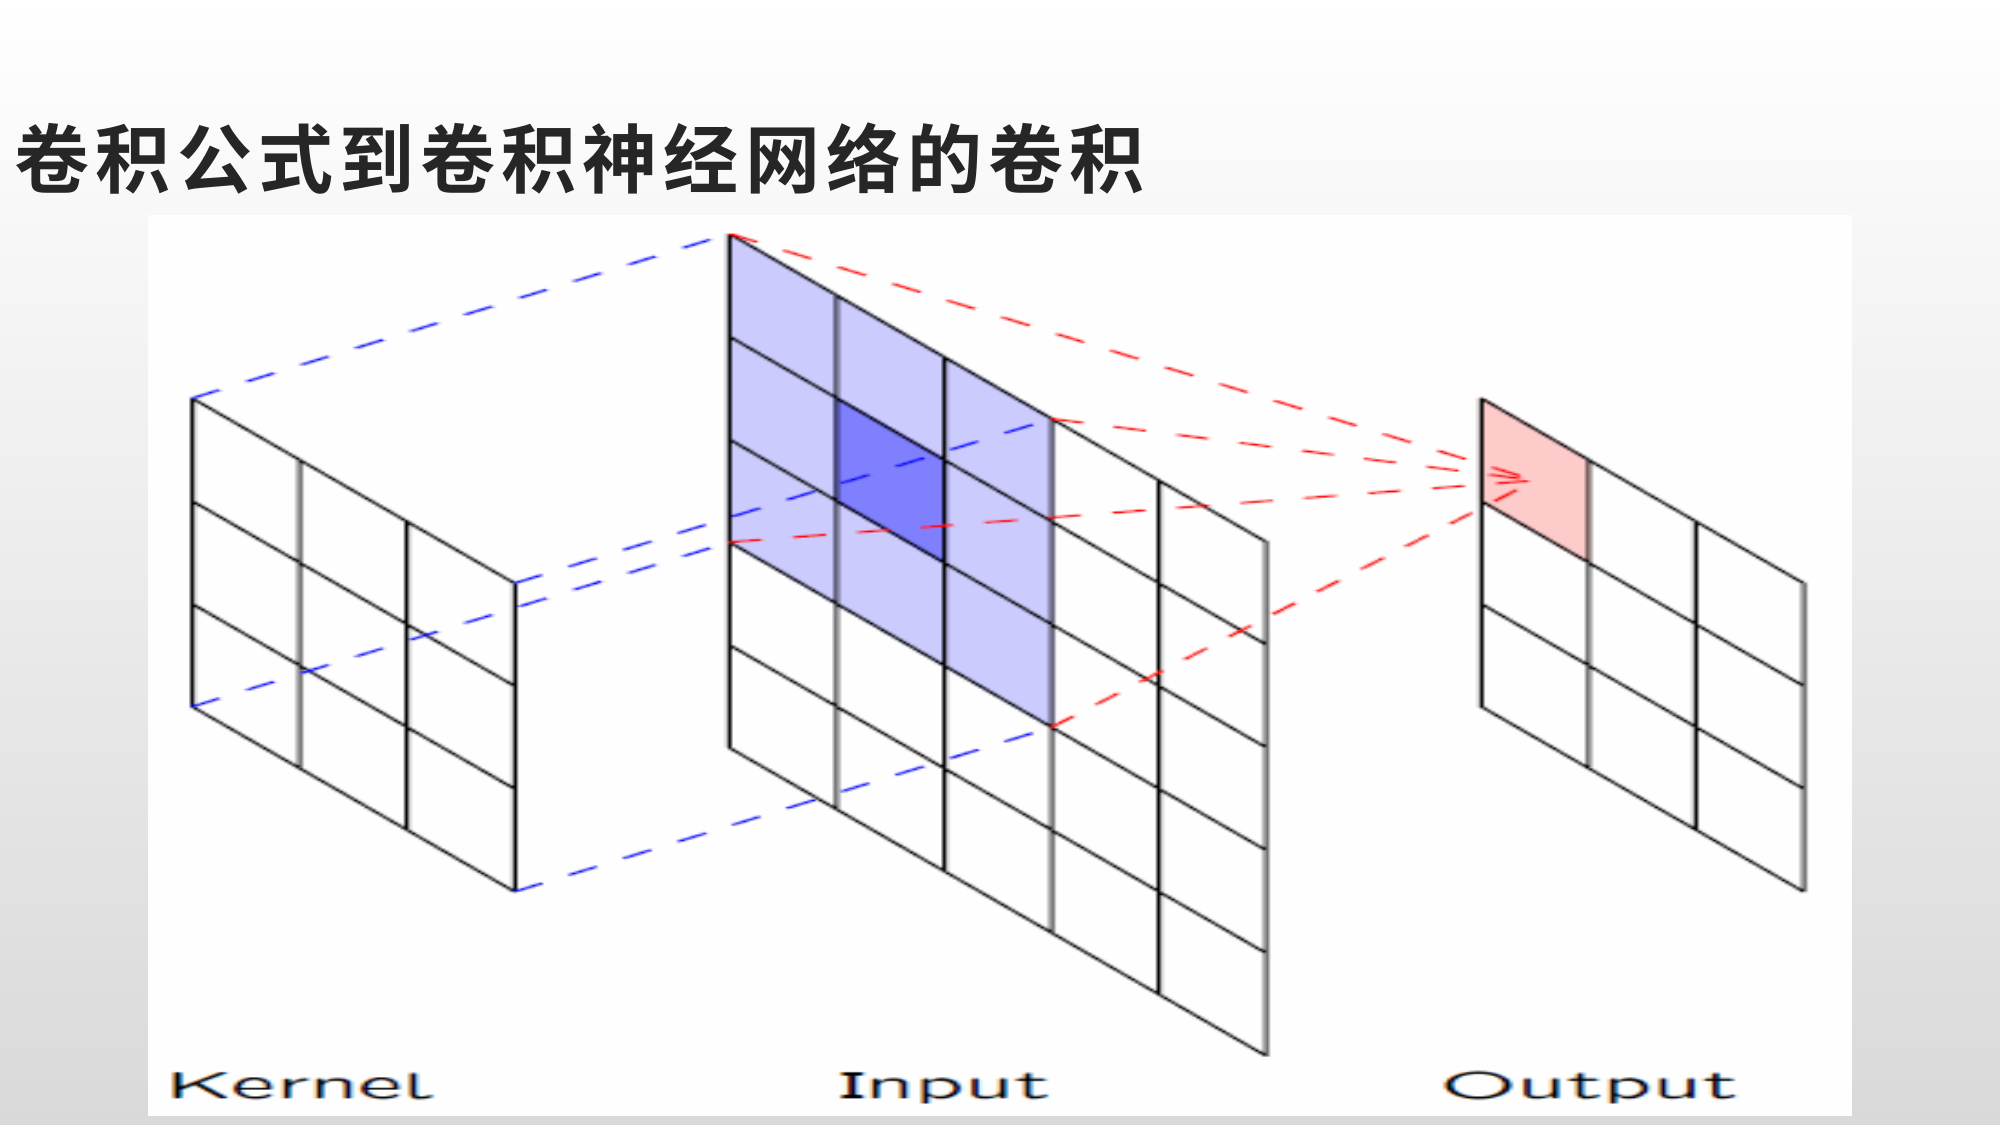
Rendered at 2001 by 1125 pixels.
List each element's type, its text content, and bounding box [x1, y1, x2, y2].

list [148, 215, 1852, 1116]
title 卷积公式到卷积神经网络的卷积 [0, 99, 1800, 216]
